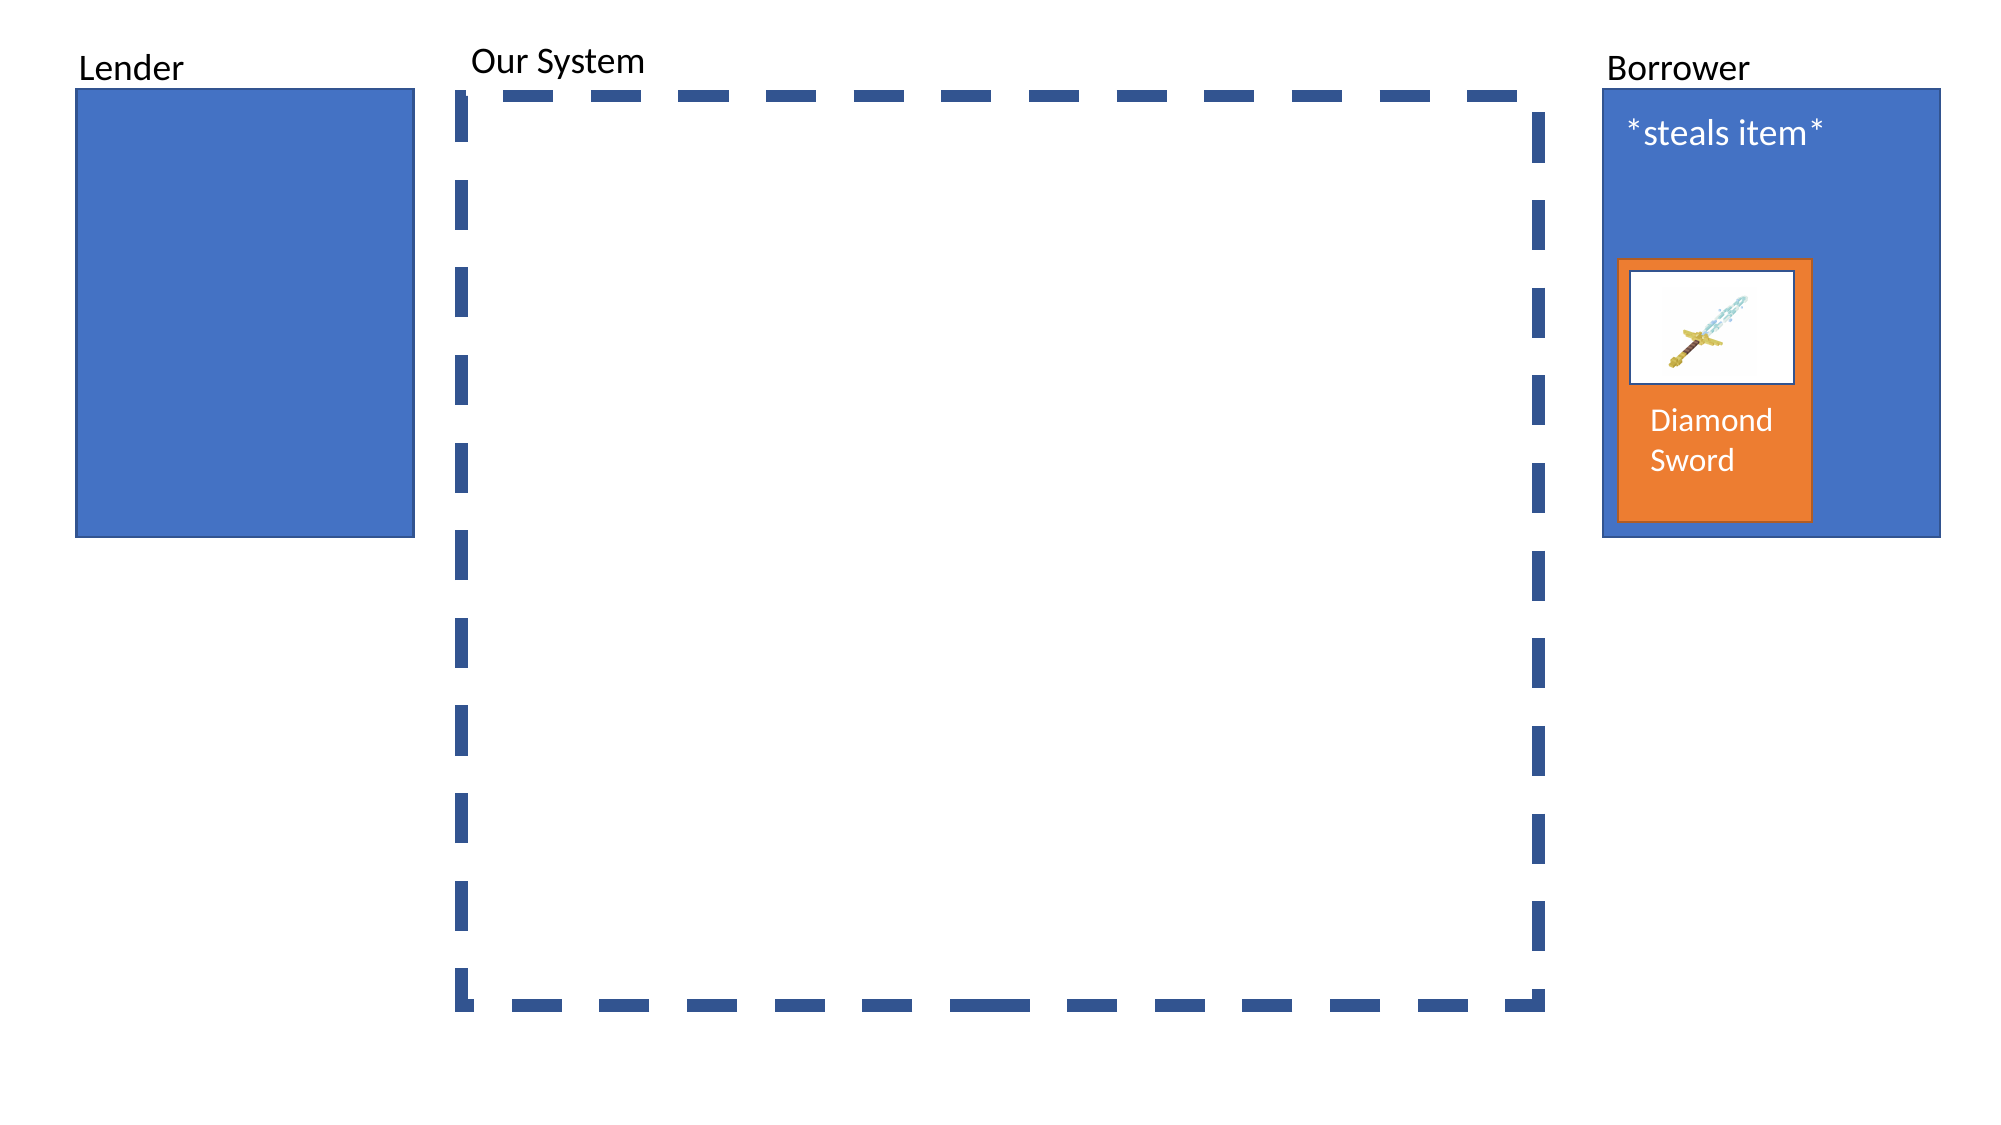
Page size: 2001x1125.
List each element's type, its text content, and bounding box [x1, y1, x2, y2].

text_box [1617, 258, 1813, 523]
text_box Our System [456, 28, 872, 88]
text_box [1602, 88, 1941, 538]
picture [1662, 287, 1757, 376]
text_box Borrower [1592, 35, 1874, 96]
text_box Lender [63, 35, 397, 96]
text_box [1629, 270, 1795, 385]
text_box *steals item* [1609, 100, 1917, 206]
text_box [460, 95, 1540, 1007]
text_box Diamond Sword [1635, 390, 1813, 485]
text_box [75, 88, 415, 538]
